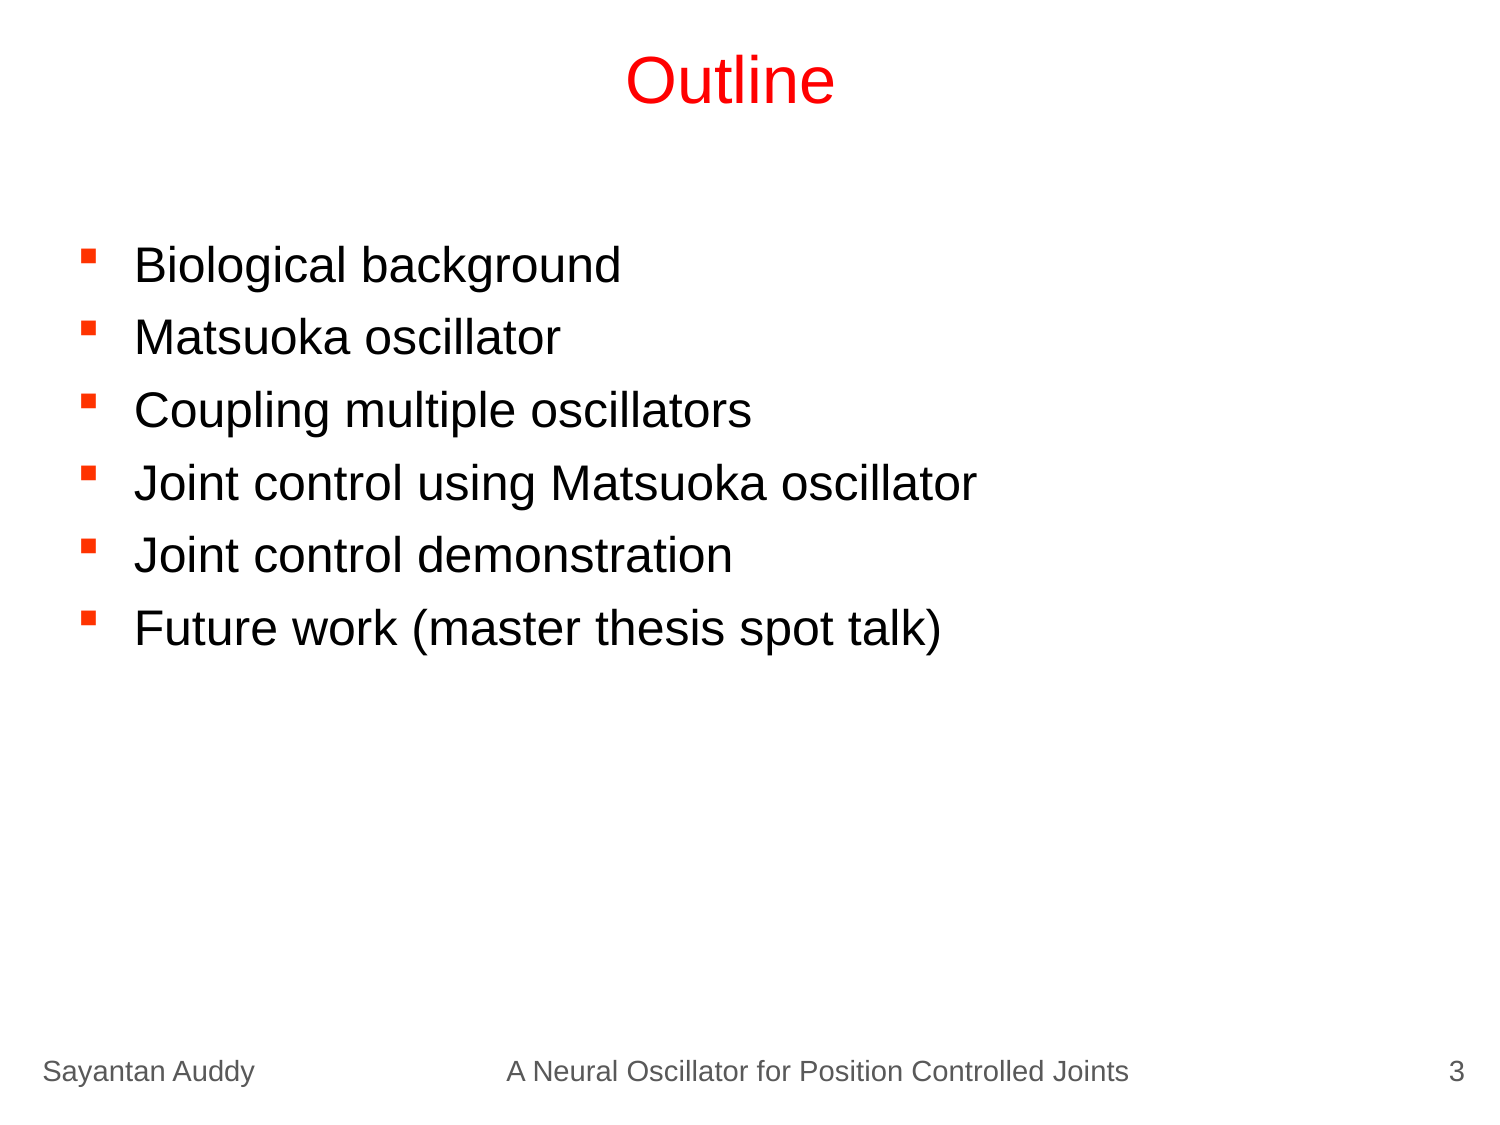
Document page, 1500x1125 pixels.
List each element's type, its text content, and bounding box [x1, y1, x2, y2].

slide_number Sayantan Auddy [0, 1031, 298, 1110]
title Outline [24, 8, 1438, 146]
slide_number 3 [1371, 1031, 1481, 1110]
footer A Neural Oscillator for Position Controlled Joints [308, 1031, 1329, 1110]
list Biological background Matsuoka oscillator Coupling multiple oscillators Joint control using Matsuoka oscillator Joint control demonstration Future work (master thesis spot talk) [62, 224, 1475, 1025]
